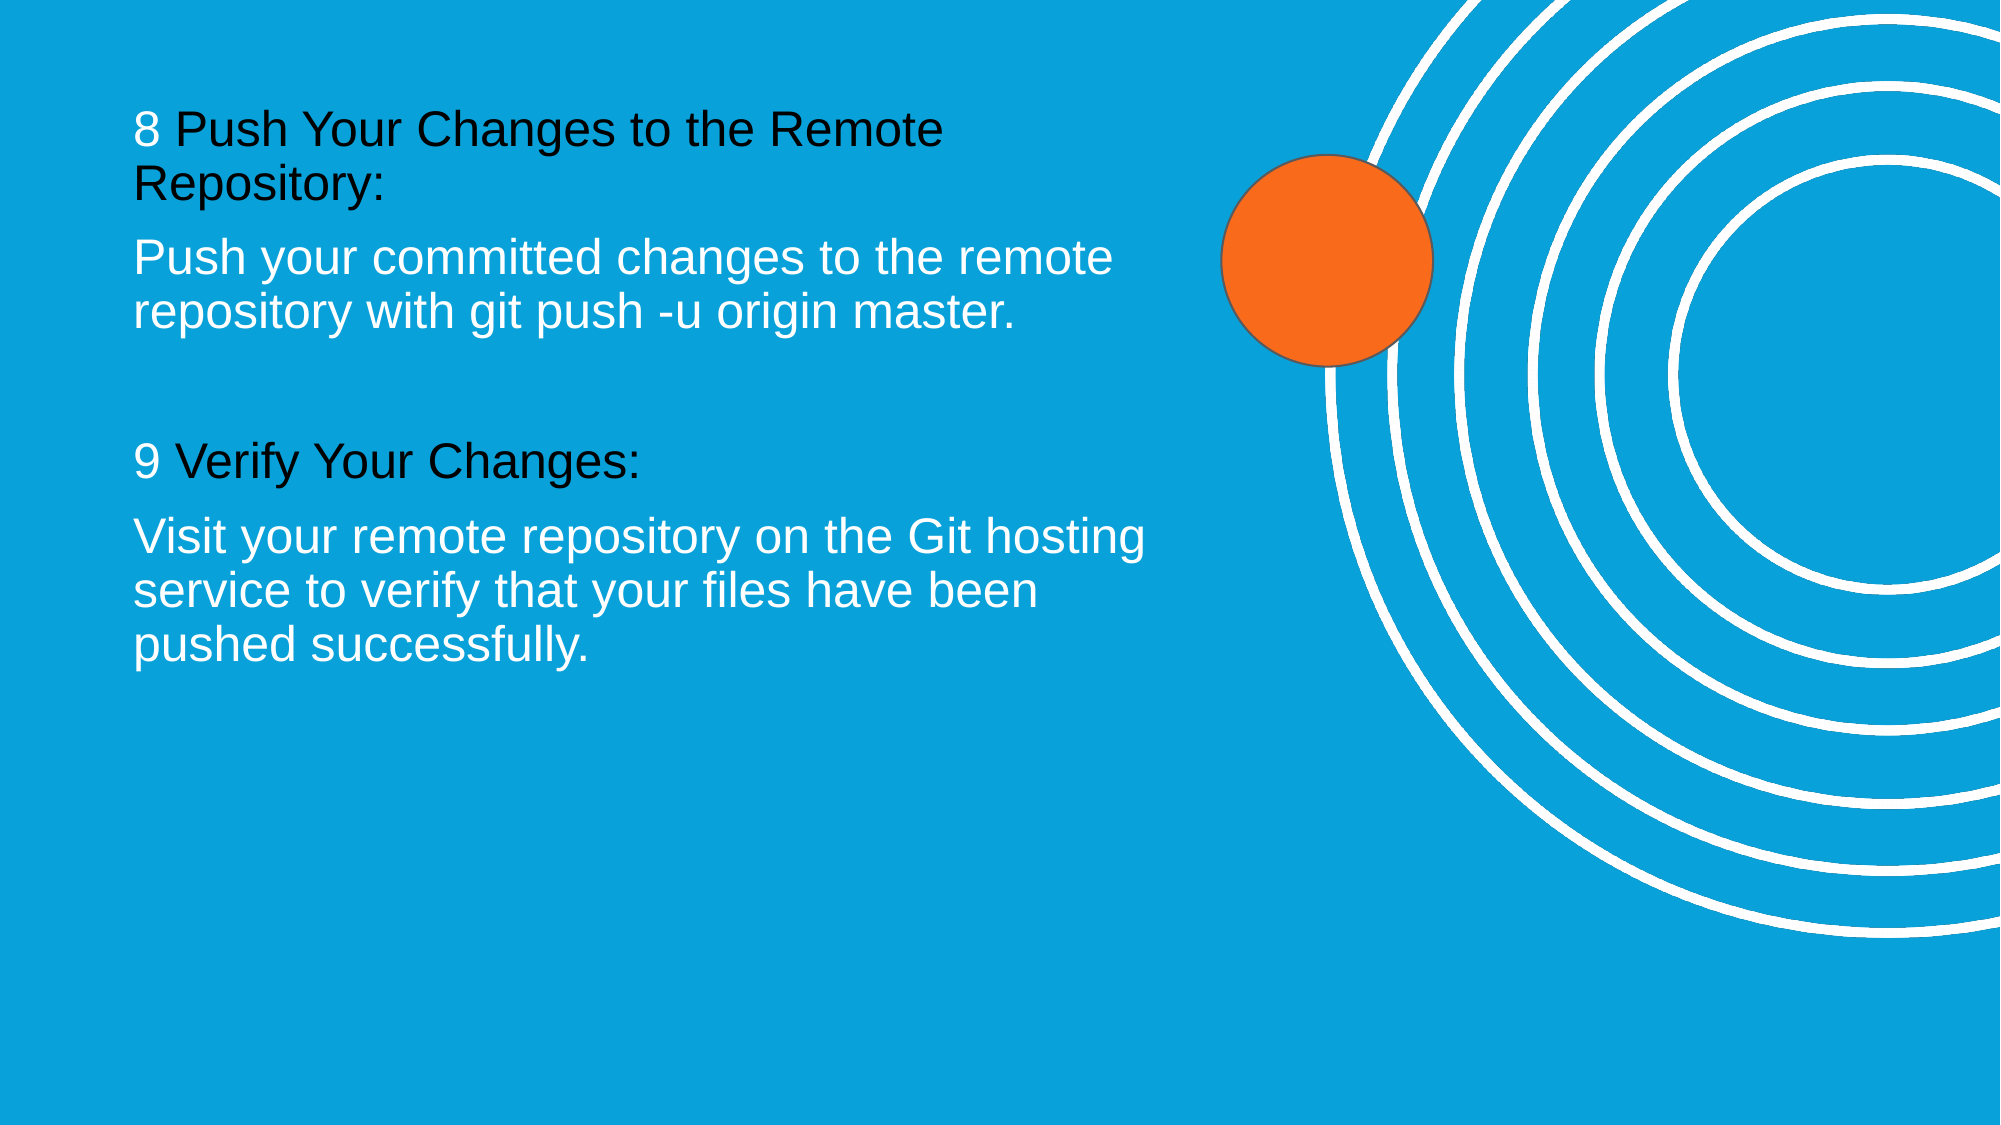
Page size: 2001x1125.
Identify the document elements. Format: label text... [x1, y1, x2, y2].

picture [1595, 82, 2000, 668]
list 8 Push Your Changes to the Remote Repository: Push your committed changes to the remote repository with git push -u origin master. 9 Verify Your Changes: Visit your remote repository on the Git hosting service to verify that your files have been pushed successfully. [133, 95, 1183, 990]
picture [1455, 0, 2000, 809]
picture [1326, 368, 2000, 937]
picture [1418, 0, 1569, 213]
picture [1388, 342, 2000, 876]
picture [1668, 155, 2000, 594]
picture [1528, 14, 2000, 735]
picture [1368, 0, 1480, 165]
